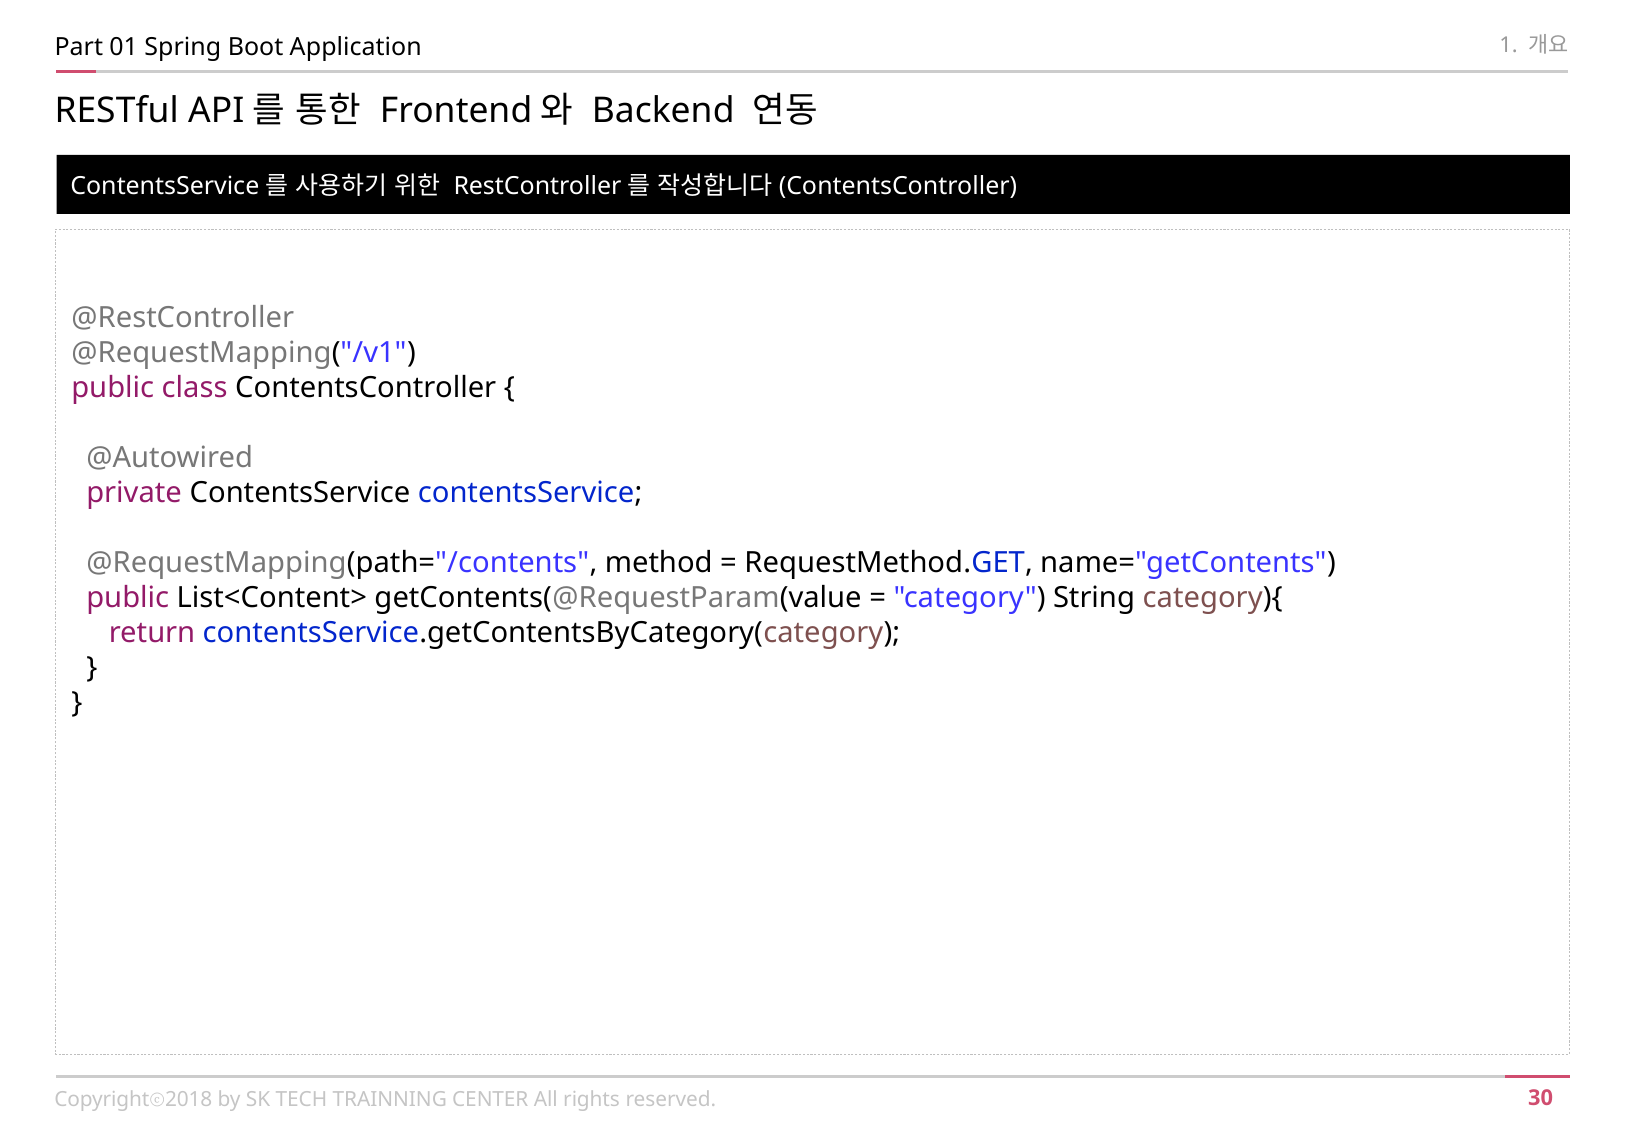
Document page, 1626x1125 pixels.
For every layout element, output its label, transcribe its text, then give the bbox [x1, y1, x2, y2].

list 1. 개요 [942, 30, 1569, 79]
list ContentsService를 사용하기 위한 RestController를 작성합니다(ContentsController) [56, 154, 1570, 214]
text_box @RestController @RequestMapping("/v1") public class ContentsController { @Autowired private ContentsService contentsService; @RequestMapping(path="/contents", method = RequestMethod.GET, name="getContents") public List<Content> getContents(@RequestParam(value = "category") String category){ return contentsService.getContentsByCategory(category); } } [56, 291, 1598, 726]
footer Copyrightⓒ2018 by SK TECH TRAINNING CENTER All rights reserved. [39, 1072, 895, 1124]
list RESTful API를 통한 Frontend와 Backend 연동 [40, 79, 1569, 144]
list Part 01 Spring Boot Application [40, 30, 937, 78]
